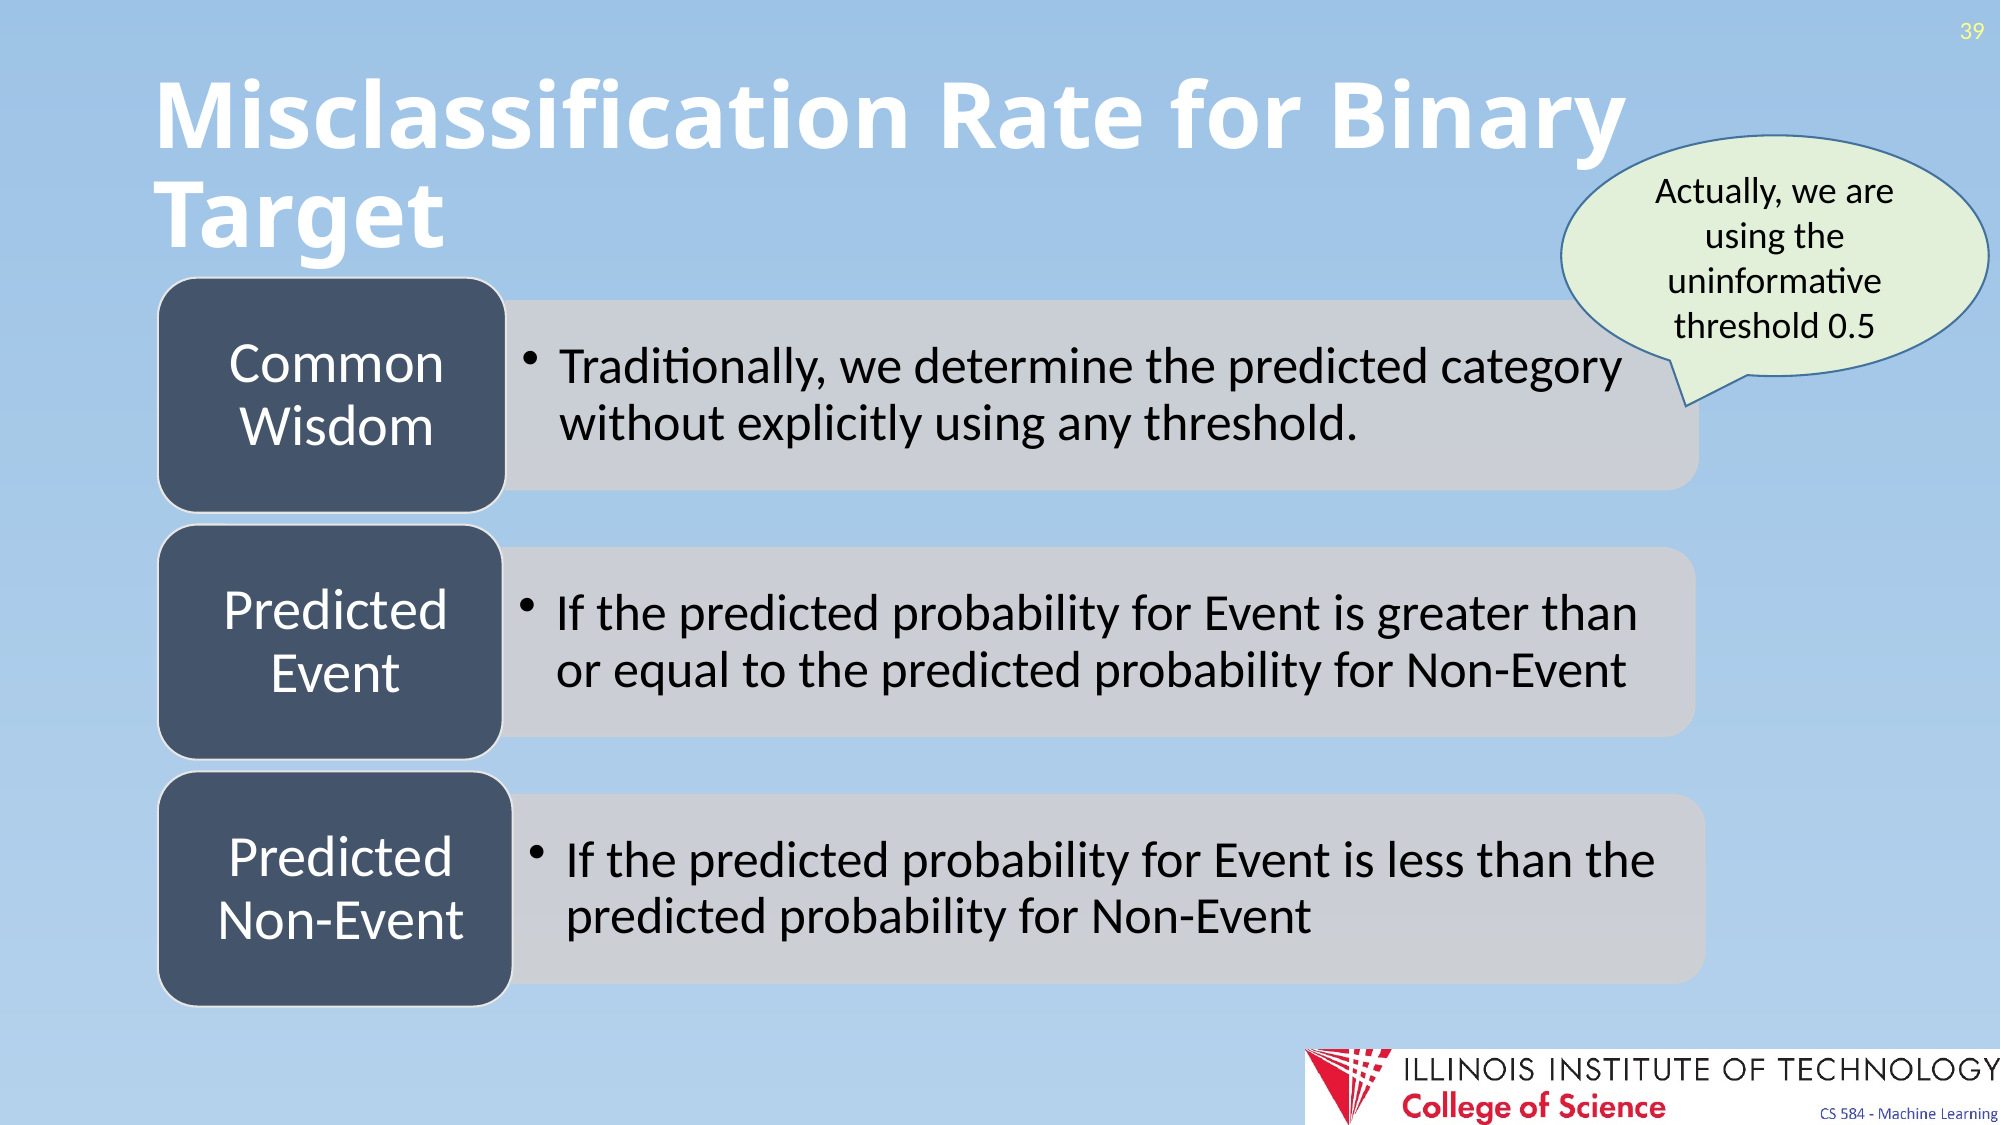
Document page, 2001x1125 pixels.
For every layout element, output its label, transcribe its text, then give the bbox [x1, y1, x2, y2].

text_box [0, 277, 1863, 1007]
title Misclassification Rate for Binary Target [137, 59, 1863, 277]
slide_number 39 [1550, 0, 2000, 60]
text_box Actually, we are using the uninformative threshold 0.5 [1560, 134, 1990, 367]
picture [1305, 1049, 2000, 1125]
